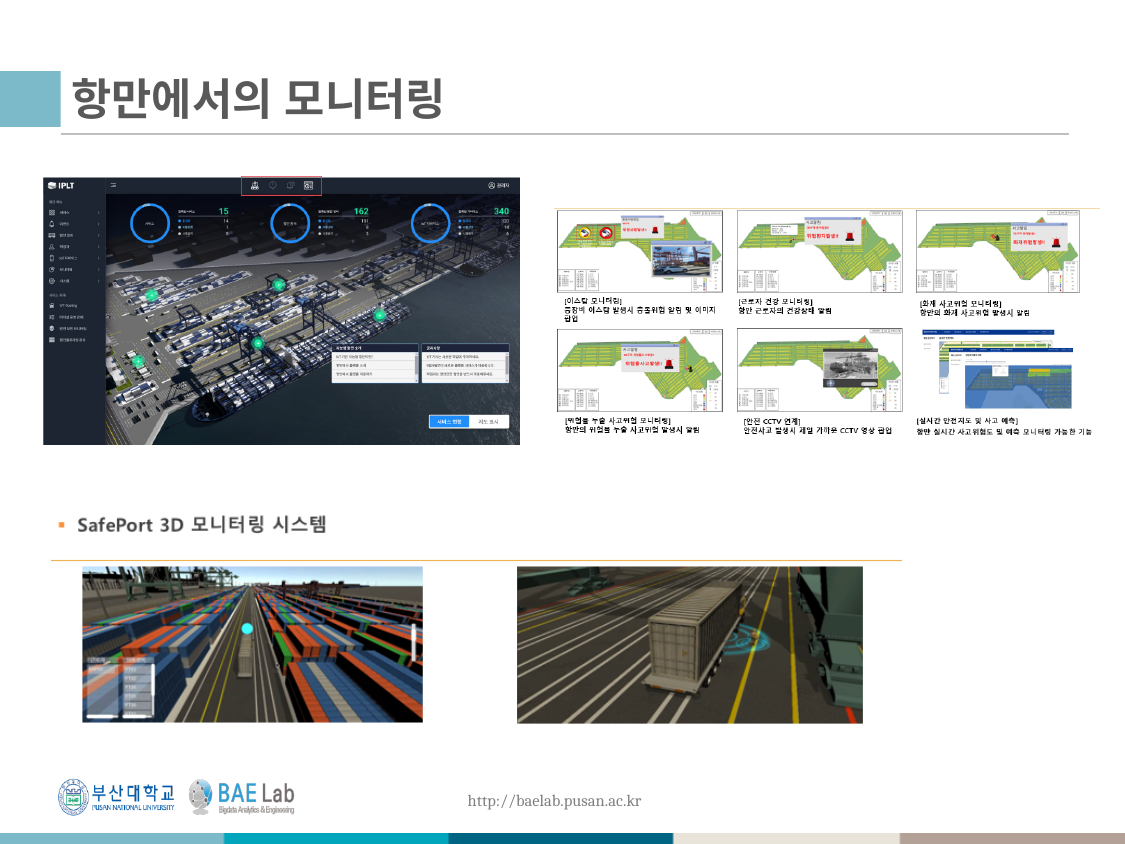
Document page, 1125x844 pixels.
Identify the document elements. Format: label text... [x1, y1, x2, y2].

title 항만에서의 모니터링 [56, 71, 1069, 125]
picture [0, 833, 448, 844]
picture [673, 833, 1125, 844]
picture [554, 206, 1101, 439]
picture [42, 176, 523, 446]
picture [51, 508, 902, 729]
picture [55, 775, 175, 819]
picture [186, 776, 300, 816]
